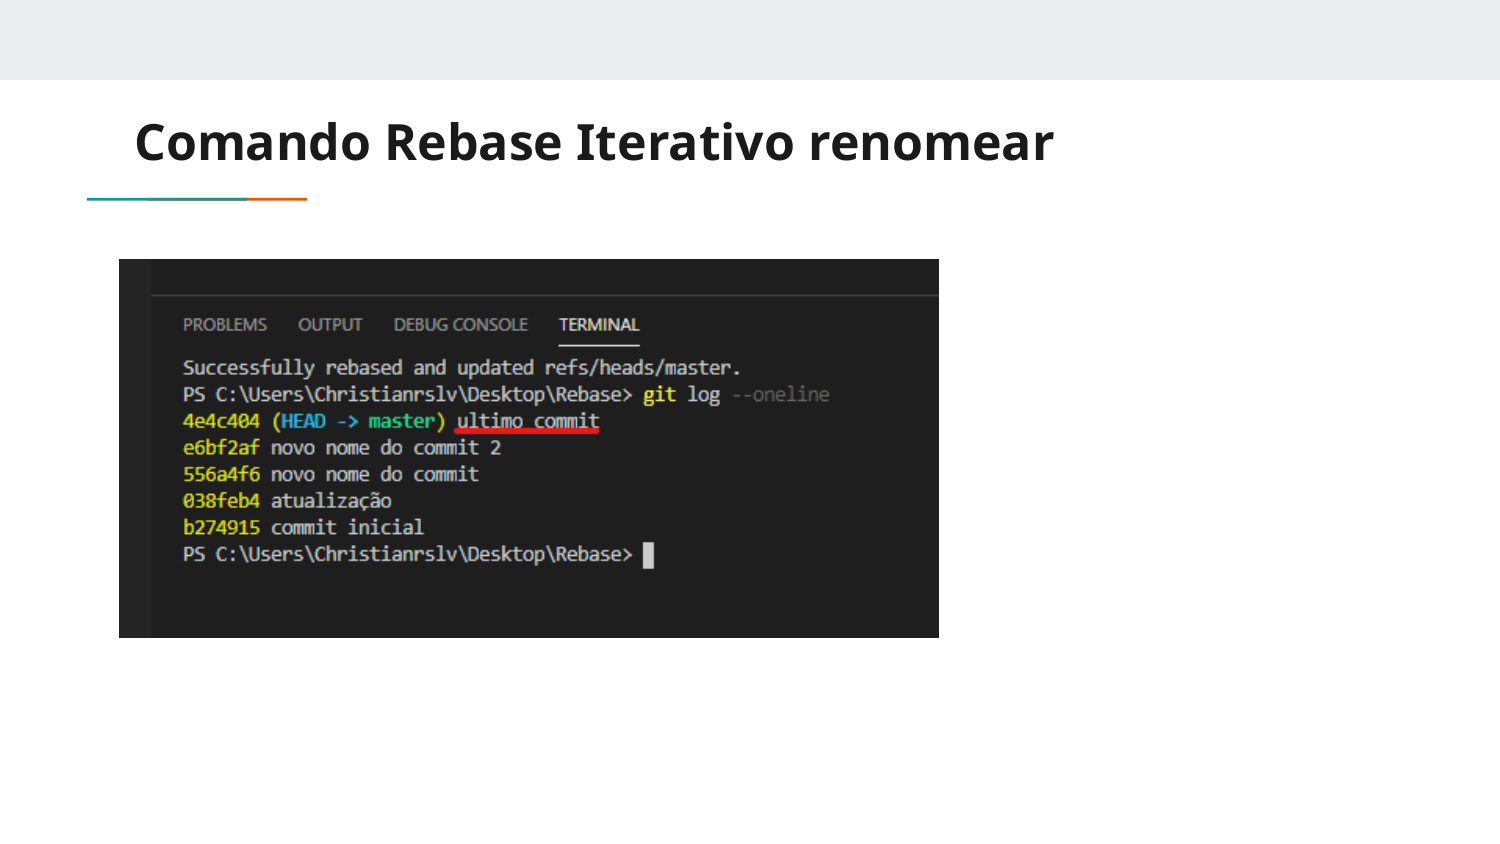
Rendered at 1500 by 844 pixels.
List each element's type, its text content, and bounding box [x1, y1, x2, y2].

picture [119, 259, 939, 638]
title Comando Rebase Iterativo renomear [119, 95, 1381, 184]
